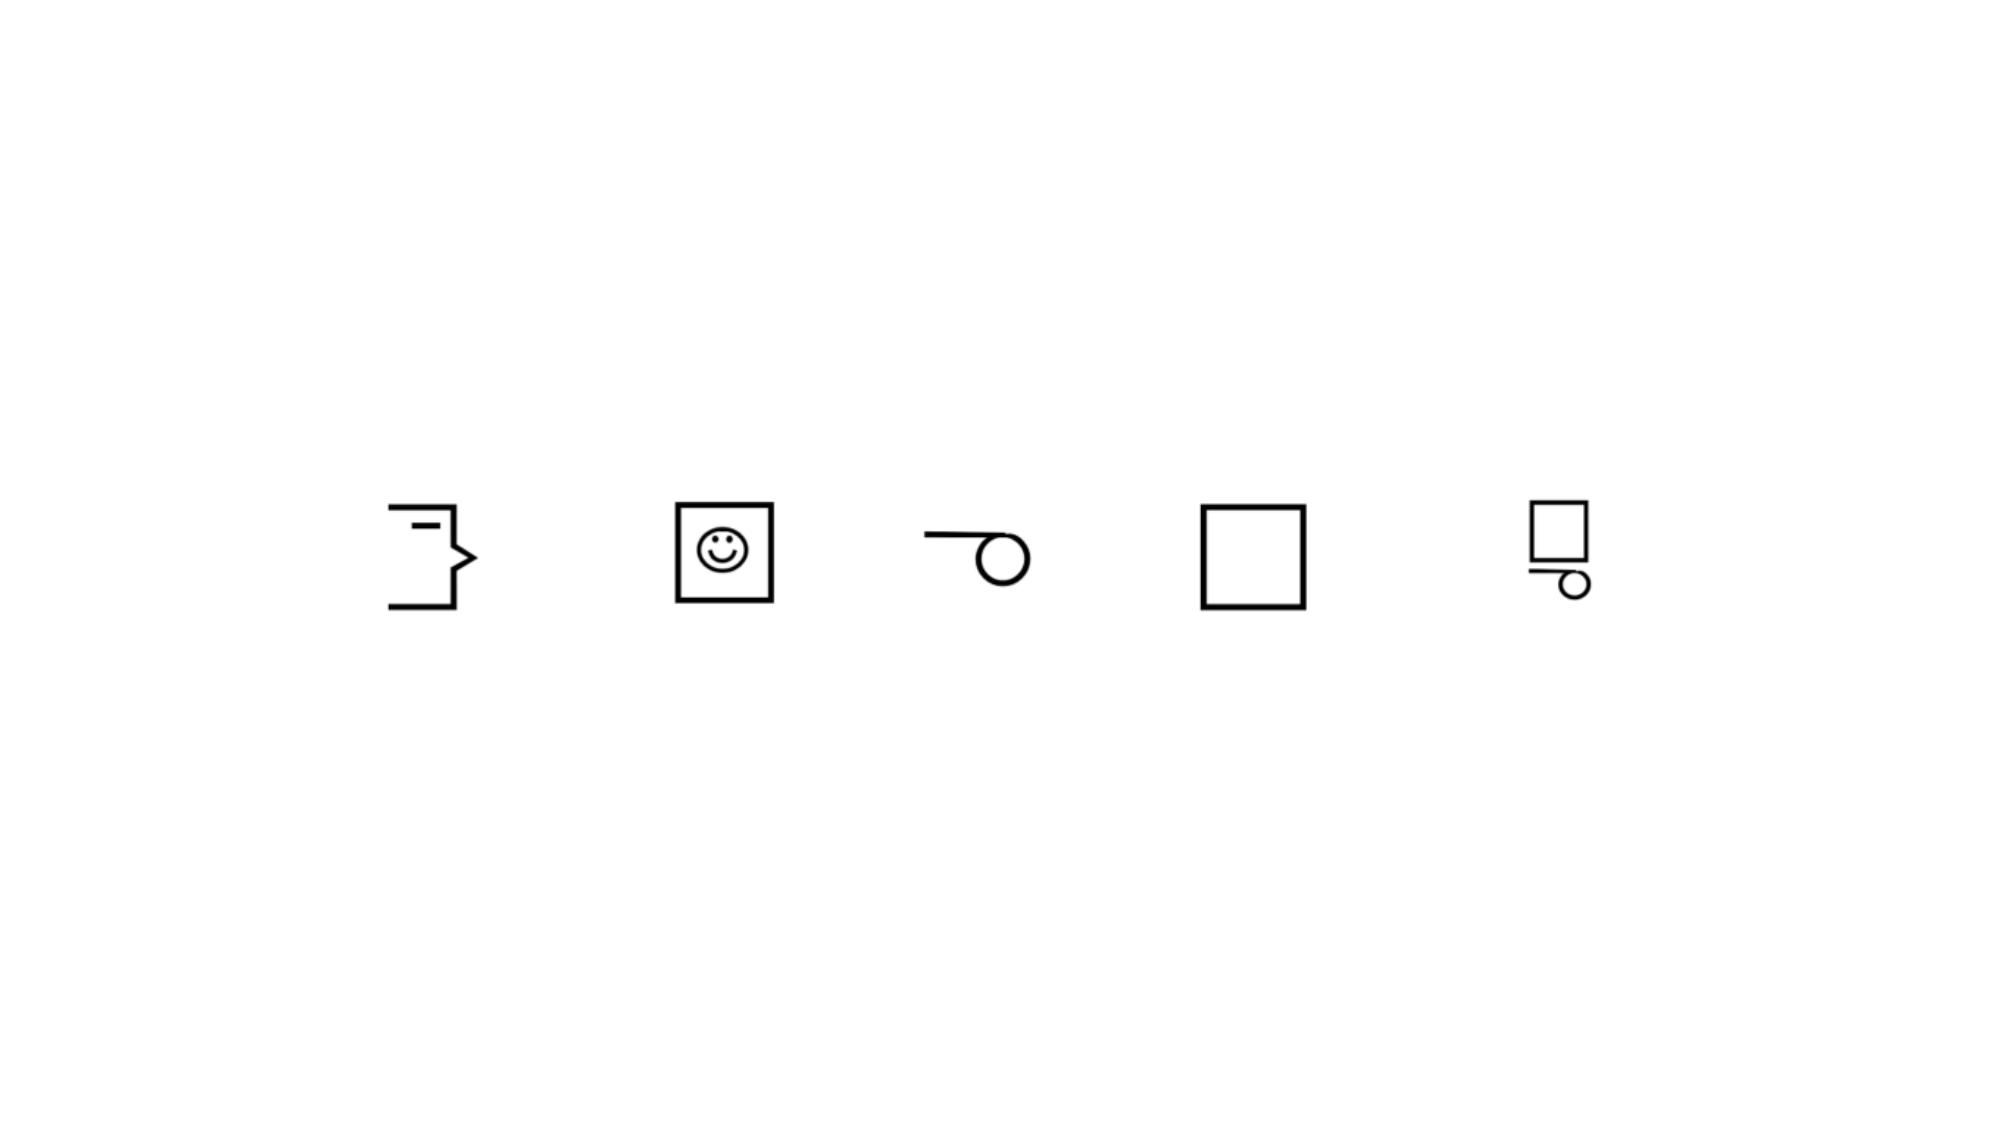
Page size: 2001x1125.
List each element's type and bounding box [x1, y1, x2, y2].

picture [314, 393, 1707, 713]
